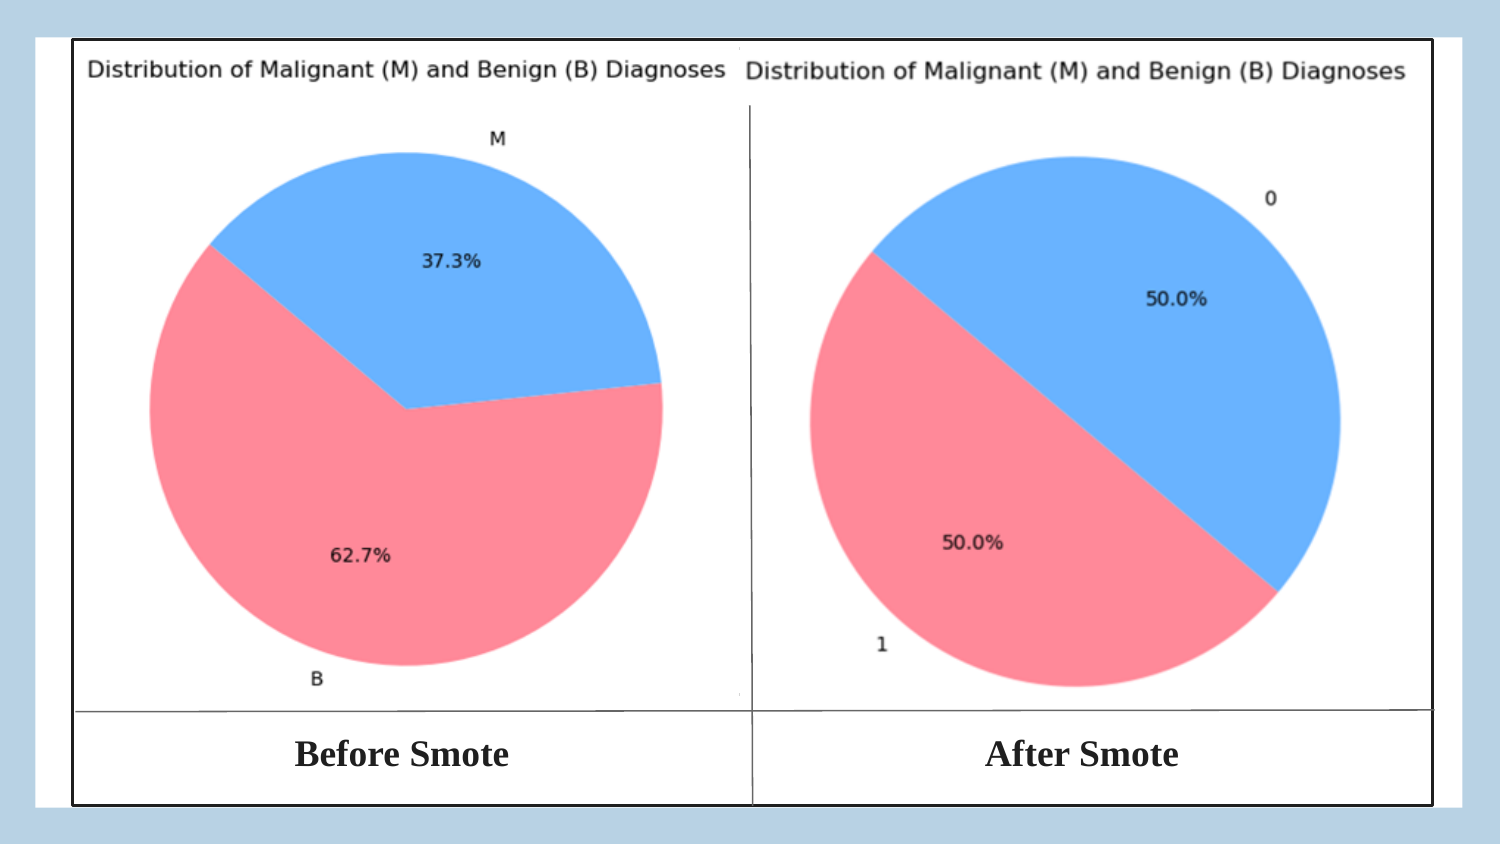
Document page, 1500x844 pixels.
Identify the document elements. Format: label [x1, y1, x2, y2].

picture [72, 47, 1413, 696]
text_box [749, 105, 753, 807]
text_box [0, 0, 1500, 844]
